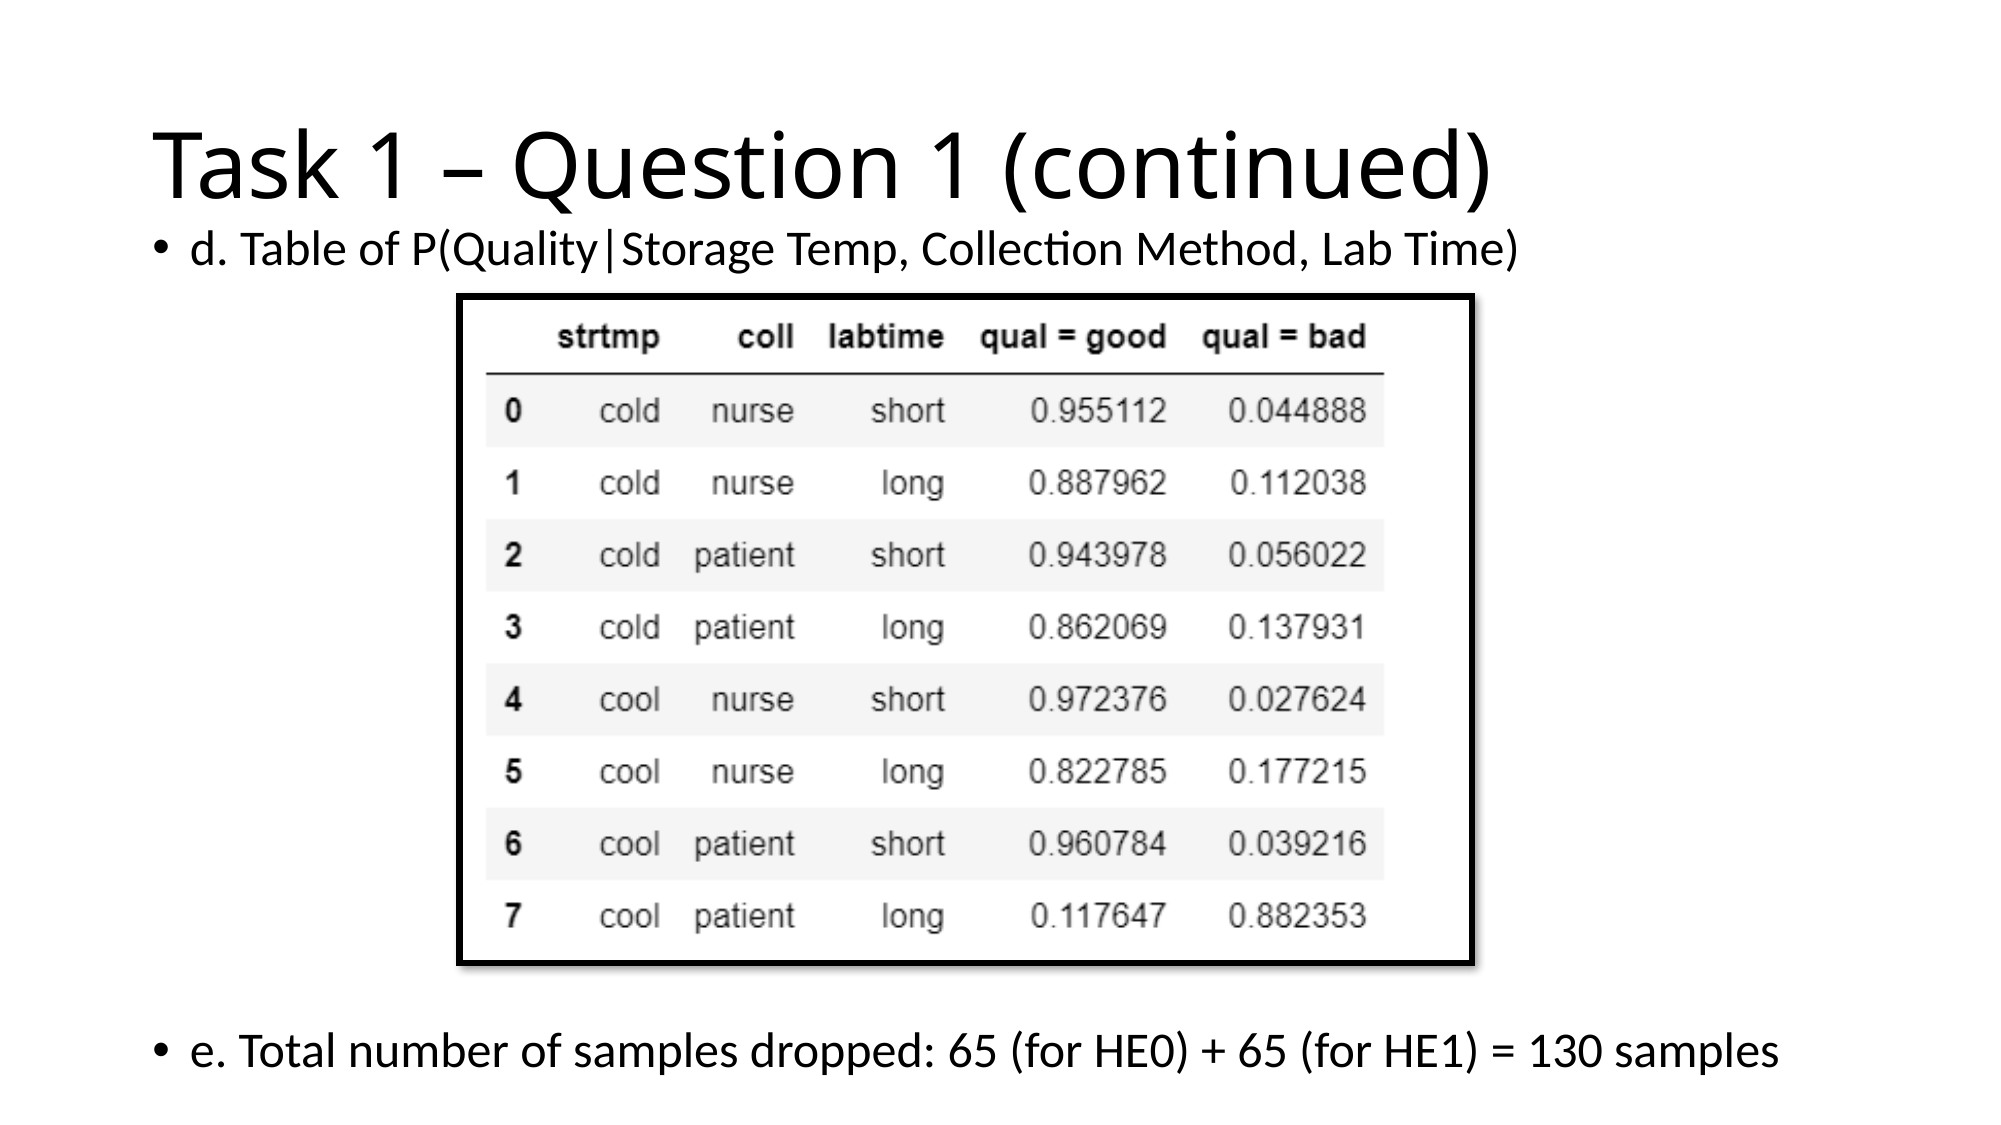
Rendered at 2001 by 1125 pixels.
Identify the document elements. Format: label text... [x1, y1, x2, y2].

list d. Table of P(Quality|Storage Temp, Collection Method, Lab Time) e. Total number of samples dropped: 65 (for HE0) + 65 (for HE1) = 130 samples [137, 215, 1814, 993]
title Task 1 – Question 1 (continued) [137, 59, 1863, 278]
picture [462, 299, 1469, 961]
